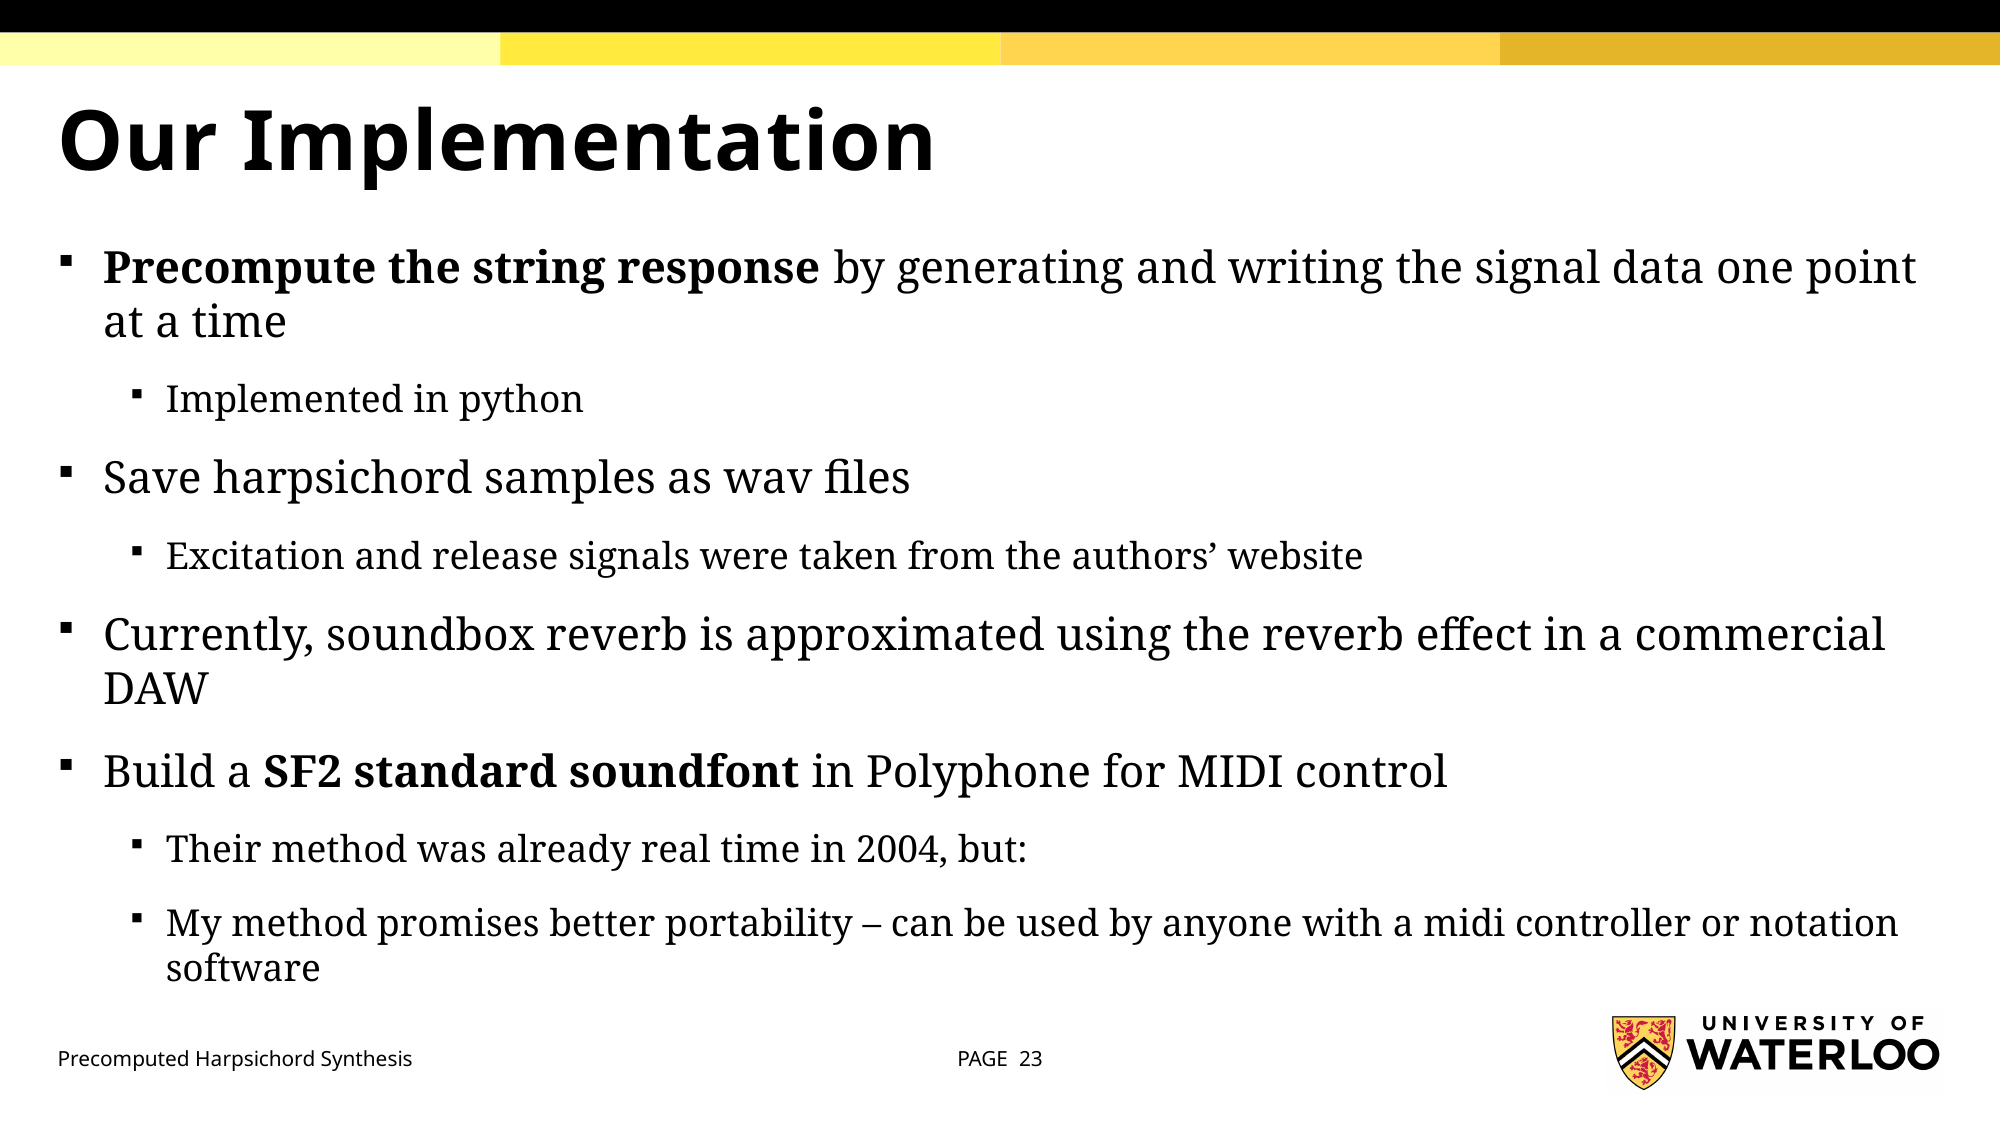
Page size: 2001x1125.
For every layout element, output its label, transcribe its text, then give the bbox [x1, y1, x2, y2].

slide_number PAGE 23 [916, 1039, 1084, 1081]
footer Precomputed Harpsichord Synthesis [42, 1039, 900, 1081]
list Precompute the string response by generating and writing the signal data one point at a time Implemented in python Save harpsichord samples as wav files Excitation and release signals were taken from the authors’ website Currently, soundbox reverb is approximated using the reverb effect in a commercial DAW Build a SF2 standard soundfont in Polyphone for MIDI control Their method was already real time in 2004, but: My method promises better portability – can be used by anyone with a midi controller or notation software [42, 231, 1941, 1001]
picture [1606, 1008, 1945, 1095]
title Our Implementation [42, 71, 1941, 219]
